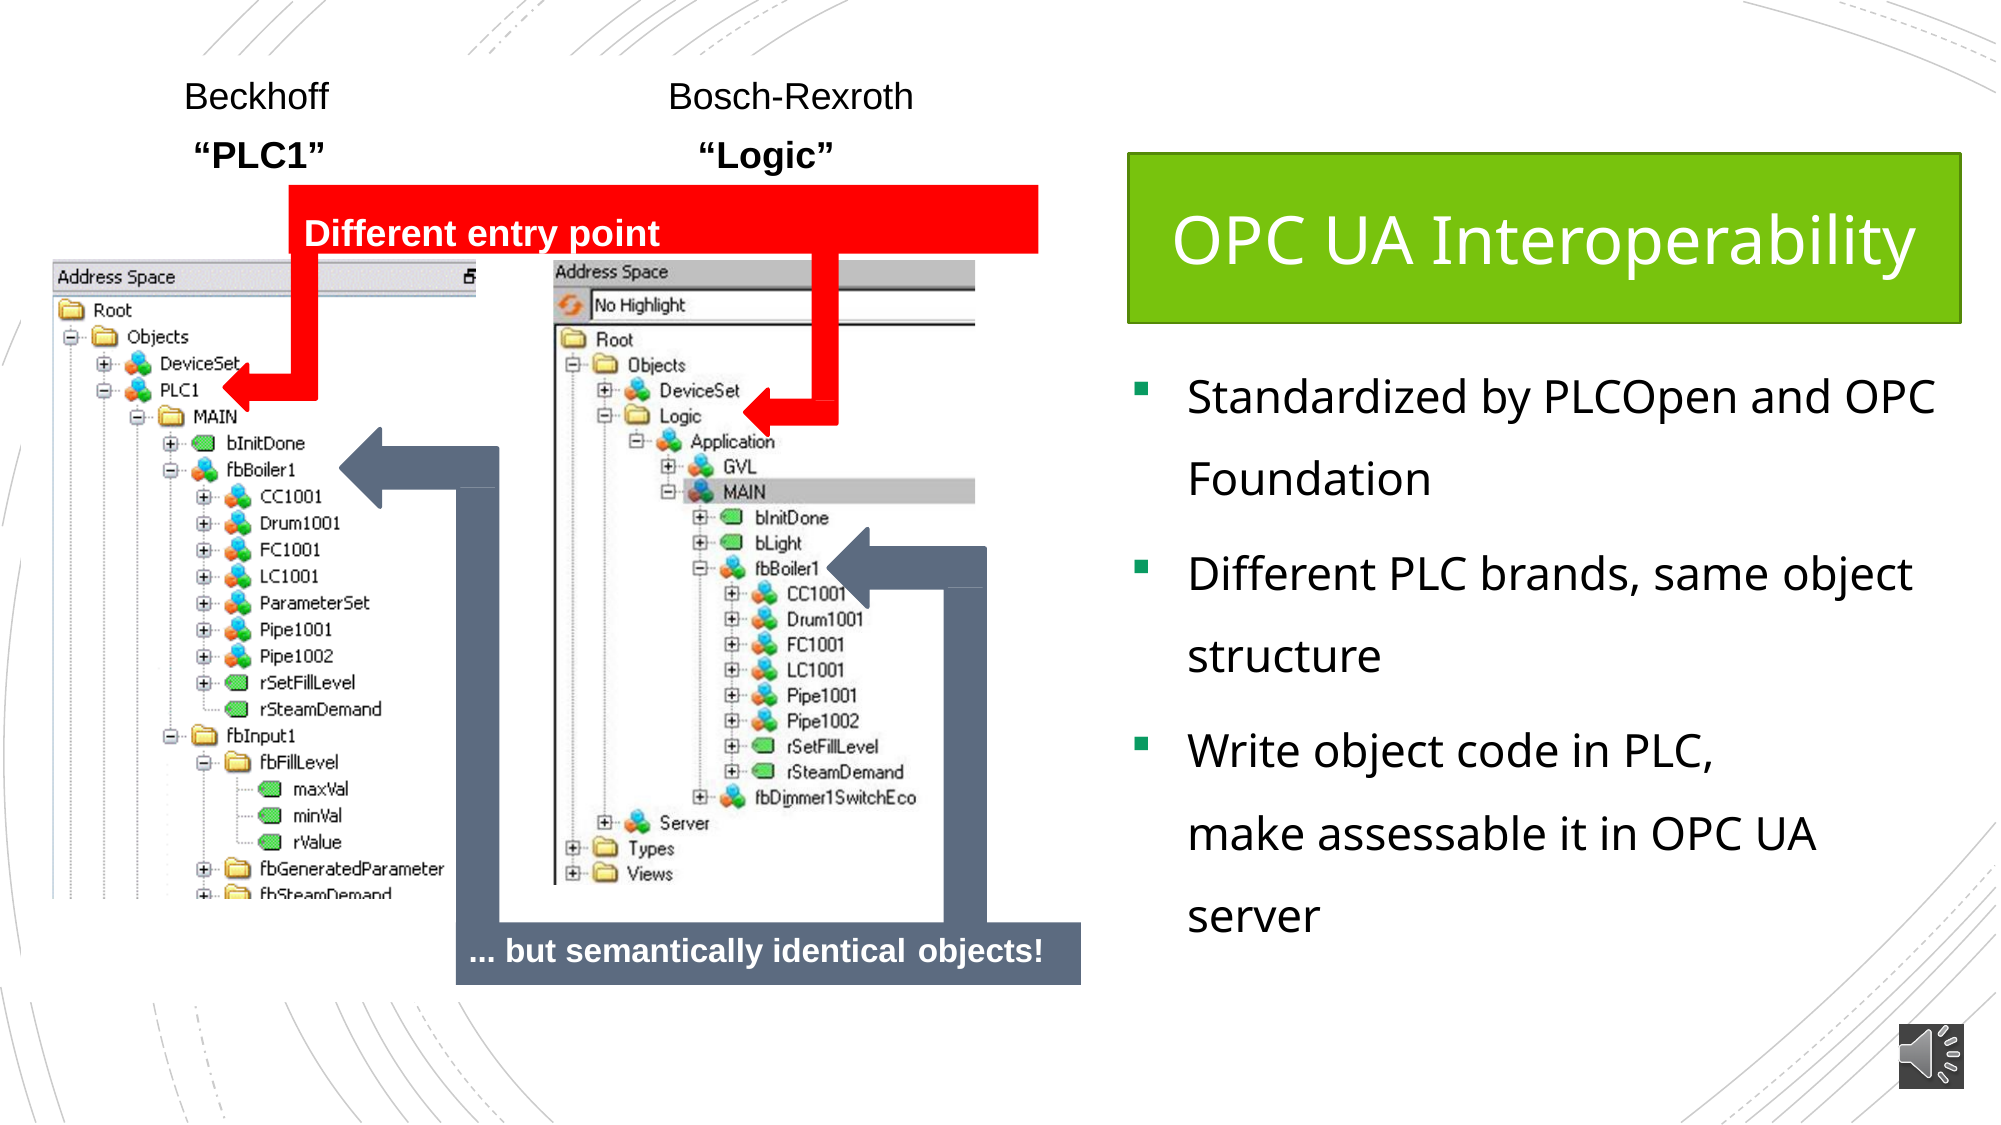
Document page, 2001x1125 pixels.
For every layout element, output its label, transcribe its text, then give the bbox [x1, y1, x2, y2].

text_box Beckhoff “PLC1” [181, 56, 331, 176]
text_box [21, 55, 1131, 1003]
title OPC UA in PLC: The Server [71, 29, 676, 220]
text_box [455, 922, 1081, 985]
text_box Different entry point [288, 184, 1039, 254]
text_box [553, 260, 976, 885]
picture [1897, 1022, 1965, 1090]
text_box [224, 254, 316, 411]
text_box ... but semantically identical objects! [466, 926, 1052, 969]
text_box Standardized by PLCOpen and OPC Foundation Different PLC brands, same object structure Write object code in PLC, make assessable it in OPC UA server [1128, 337, 1984, 942]
text_box [828, 528, 985, 923]
text_box Bosch-Rexroth “Logic” [666, 56, 918, 176]
text_box OPC UA Interoperability [1127, 152, 1962, 324]
text_box [341, 428, 498, 923]
text_box [745, 254, 837, 436]
text_box [52, 259, 476, 899]
